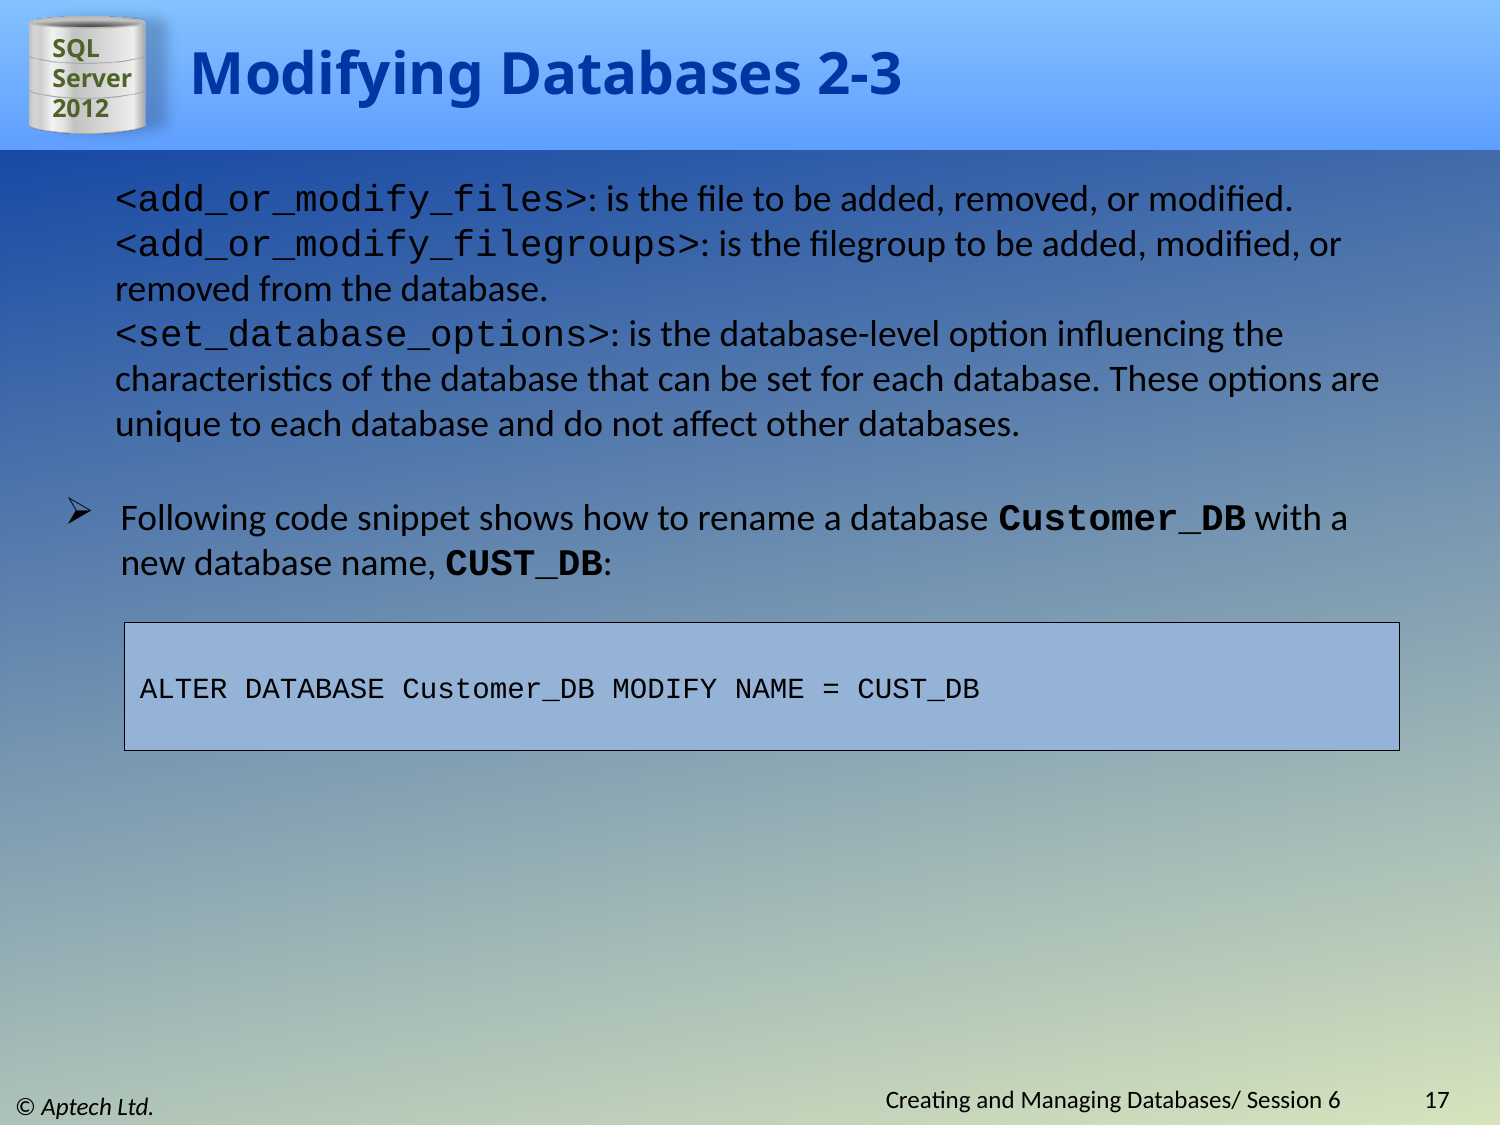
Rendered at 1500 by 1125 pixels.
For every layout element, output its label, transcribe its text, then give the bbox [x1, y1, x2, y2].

text_box <add_or_modify_files>: is the file to be added, removed, or modified. <add_or_modify_filegroups>: is the filegroup to be added, modified, or removed from the database. <set_database_options>: is the database-level option influencing the characteristics of the database that can be set for each database. These options are unique to each database and do not affect other databases. [62, 166, 1450, 452]
slide_number 17 [1363, 1084, 1465, 1113]
text_box Following code snippet shows how to rename a database Customer_DB with a new database name, CUST_DB: [49, 485, 1400, 591]
title Modifying Databases 2-3 [174, 37, 1426, 106]
picture [24, 0, 150, 150]
text_box ALTER DATABASE Customer_DB MODIFY NAME = CUST_DB [124, 622, 1400, 751]
footer Creating and Managing Databases/ Session 6 [375, 1084, 1363, 1113]
